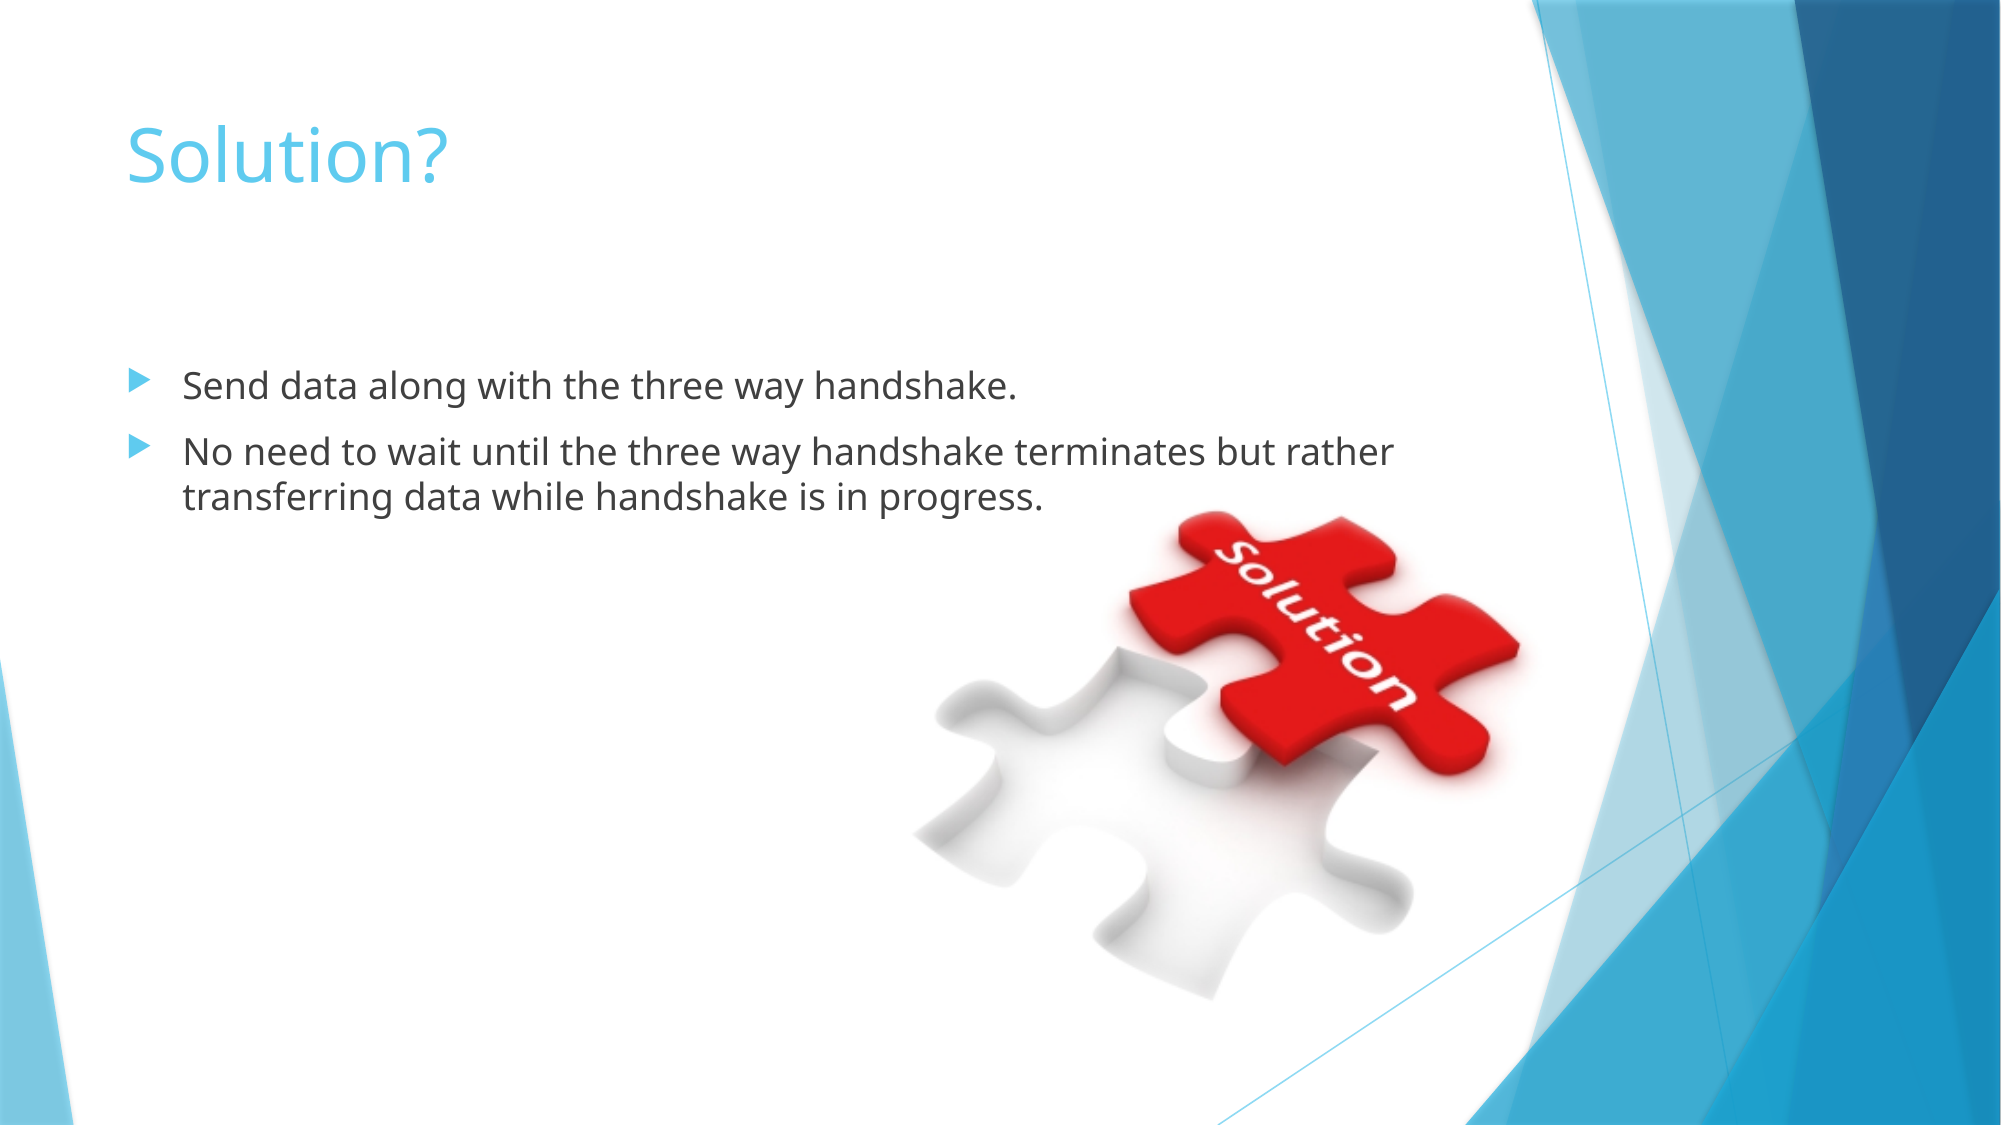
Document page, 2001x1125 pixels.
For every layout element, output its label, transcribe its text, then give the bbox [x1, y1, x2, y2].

title Solution? [111, 99, 1522, 317]
picture [870, 487, 1559, 1008]
list Send data along with the three way handshake. No need to wait until the three way handshake terminates but rather transferring data while handshake is in progress. [111, 354, 1522, 992]
